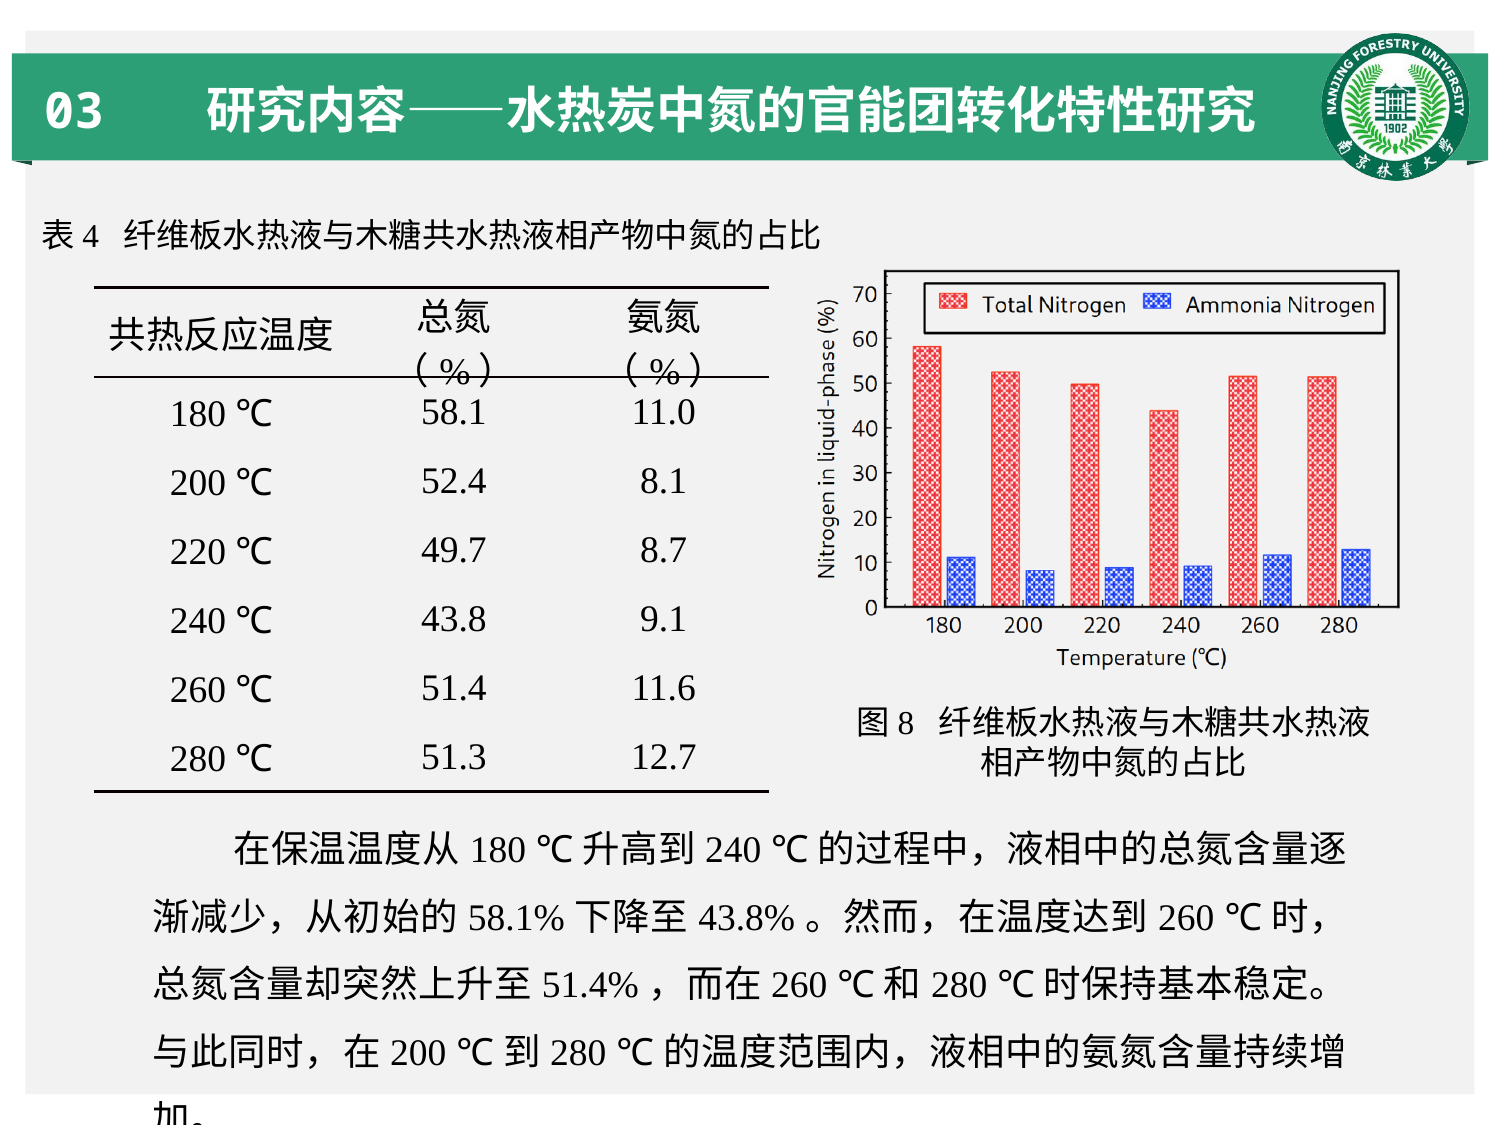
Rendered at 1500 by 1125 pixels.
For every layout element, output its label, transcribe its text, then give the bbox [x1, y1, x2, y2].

table_cell 58.1 [349, 378, 559, 446]
table_cell 12.7 [559, 722, 769, 790]
table_cell 49.7 [349, 515, 559, 584]
table_header 共热反应温度 [94, 289, 349, 376]
table_cell 51.4 [349, 653, 559, 722]
table_cell 260 ℃ [94, 653, 349, 722]
picture [795, 231, 1433, 689]
table_cell 11.6 [559, 653, 769, 722]
table_cell 8.1 [559, 446, 769, 515]
list 03 研究内容——水热炭中氮的官能团转化特性研究 [29, 77, 1306, 136]
table_cell 280 ℃ [94, 722, 349, 790]
table_cell 220 ℃ [94, 515, 349, 584]
table_cell 9.1 [559, 584, 769, 653]
table_header 氨氮（%） [559, 289, 769, 376]
table_cell 52.4 [349, 446, 559, 515]
table_cell 11.0 [559, 378, 769, 446]
text_box 在保温温度从180 ℃升高到240 ℃的过程中，液相中的总氮含量逐渐减少，从初始的58.1%下降至43.8%。然而，在温度达到260 ℃时，总氮含量却突然上升至51.4%，而在260 ℃和280 ℃时保持基本稳定。与此同时，在200 ℃到280 ℃的温度范围内，液相中的氨氮含量持续增加。 [137, 795, 1362, 1125]
table_header 总氮（%） [349, 289, 559, 376]
table_cell 180 ℃ [94, 378, 349, 446]
table_cell 240 ℃ [94, 584, 349, 653]
table_cell 51.3 [349, 722, 559, 790]
text_box 表4 纤维板水热液与木糖共水热液相产物中氮的占比 [22, 206, 841, 262]
table_cell 8.7 [559, 515, 769, 584]
picture [1306, 12, 1485, 200]
table_cell 43.8 [349, 584, 559, 653]
text_box 图8 纤维板水热液与木糖共水热液相产物中氮的占比 [829, 693, 1398, 789]
table_cell 200 ℃ [94, 446, 349, 515]
